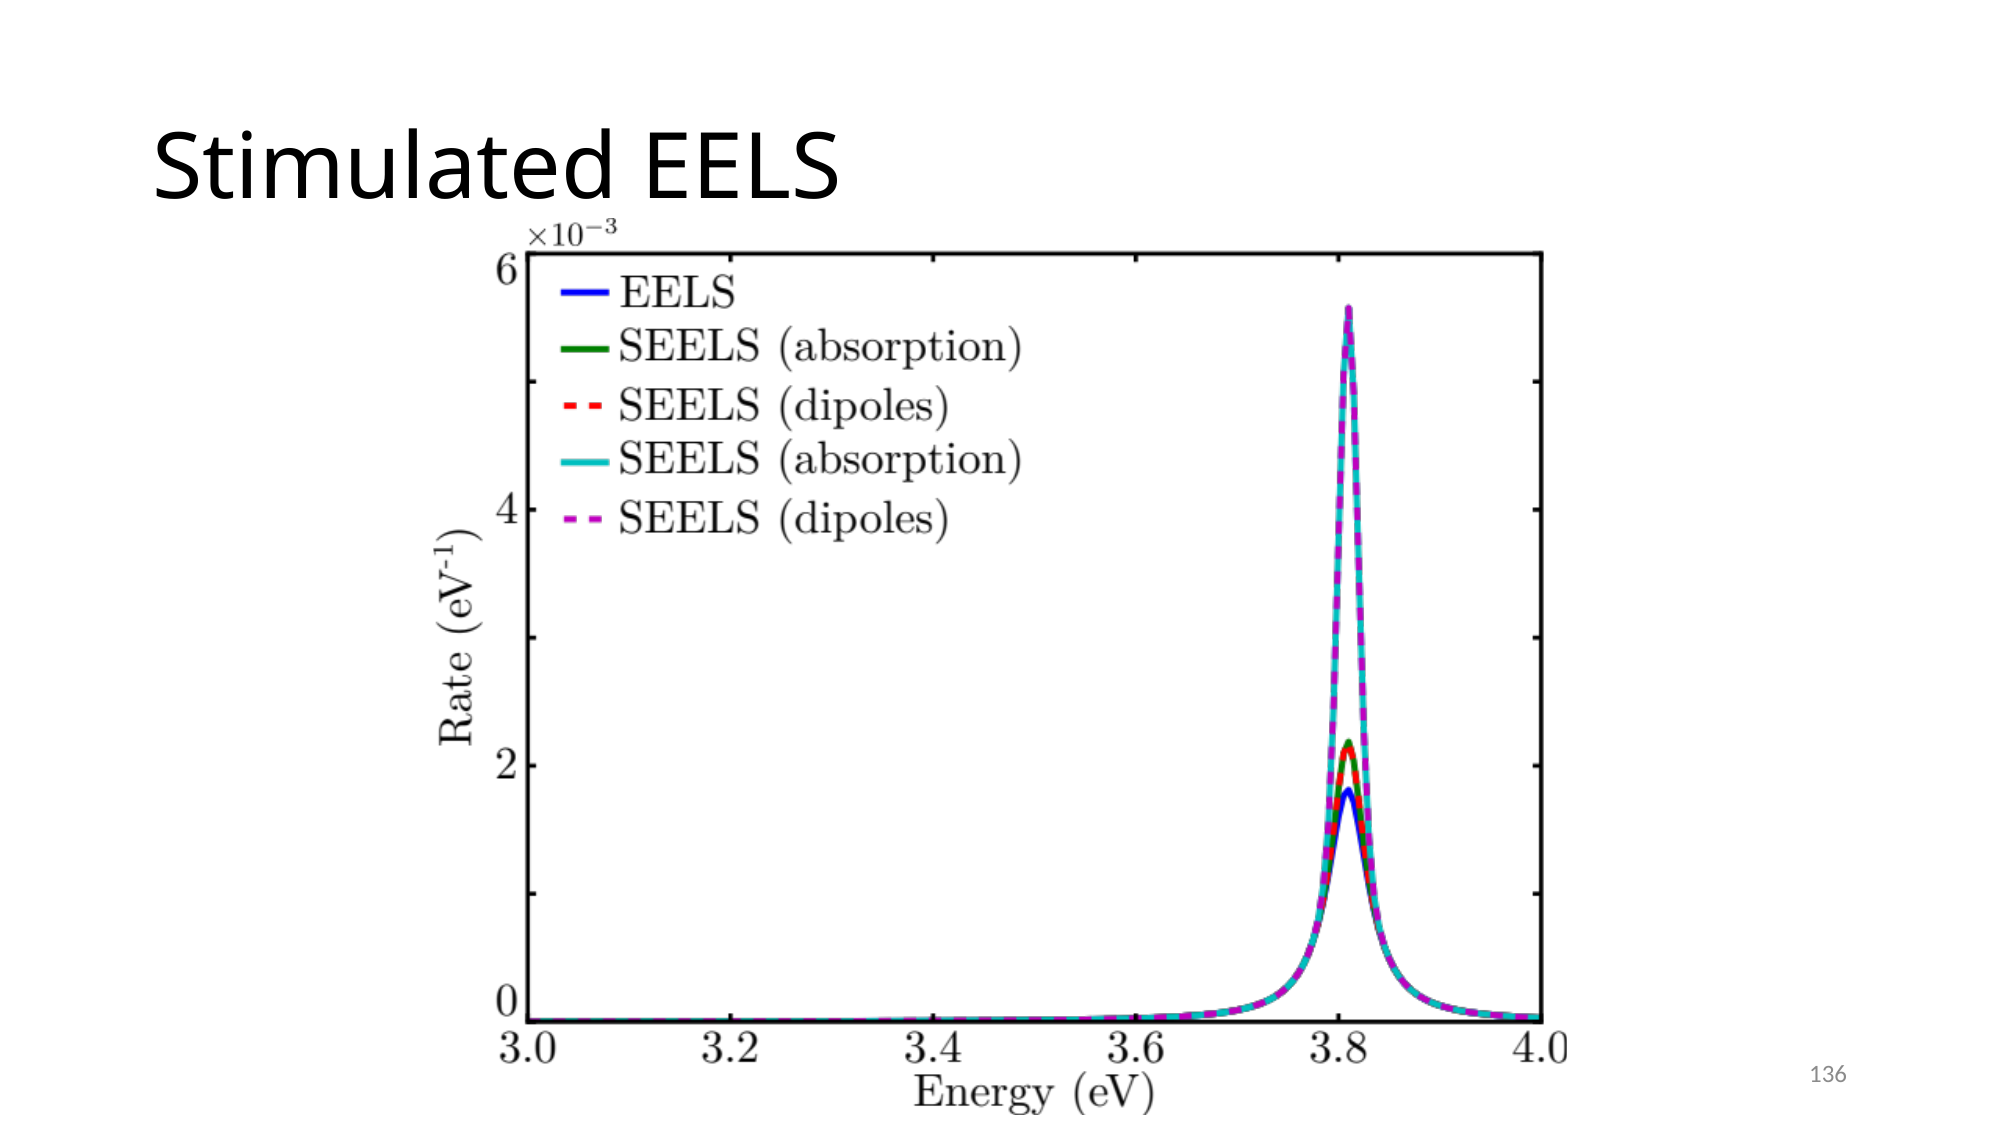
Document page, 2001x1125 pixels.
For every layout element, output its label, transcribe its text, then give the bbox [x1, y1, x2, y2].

title Stimulated EELS [137, 59, 1863, 278]
slide_number 135 [1567, 1042, 1863, 1103]
picture [433, 218, 1567, 1115]
